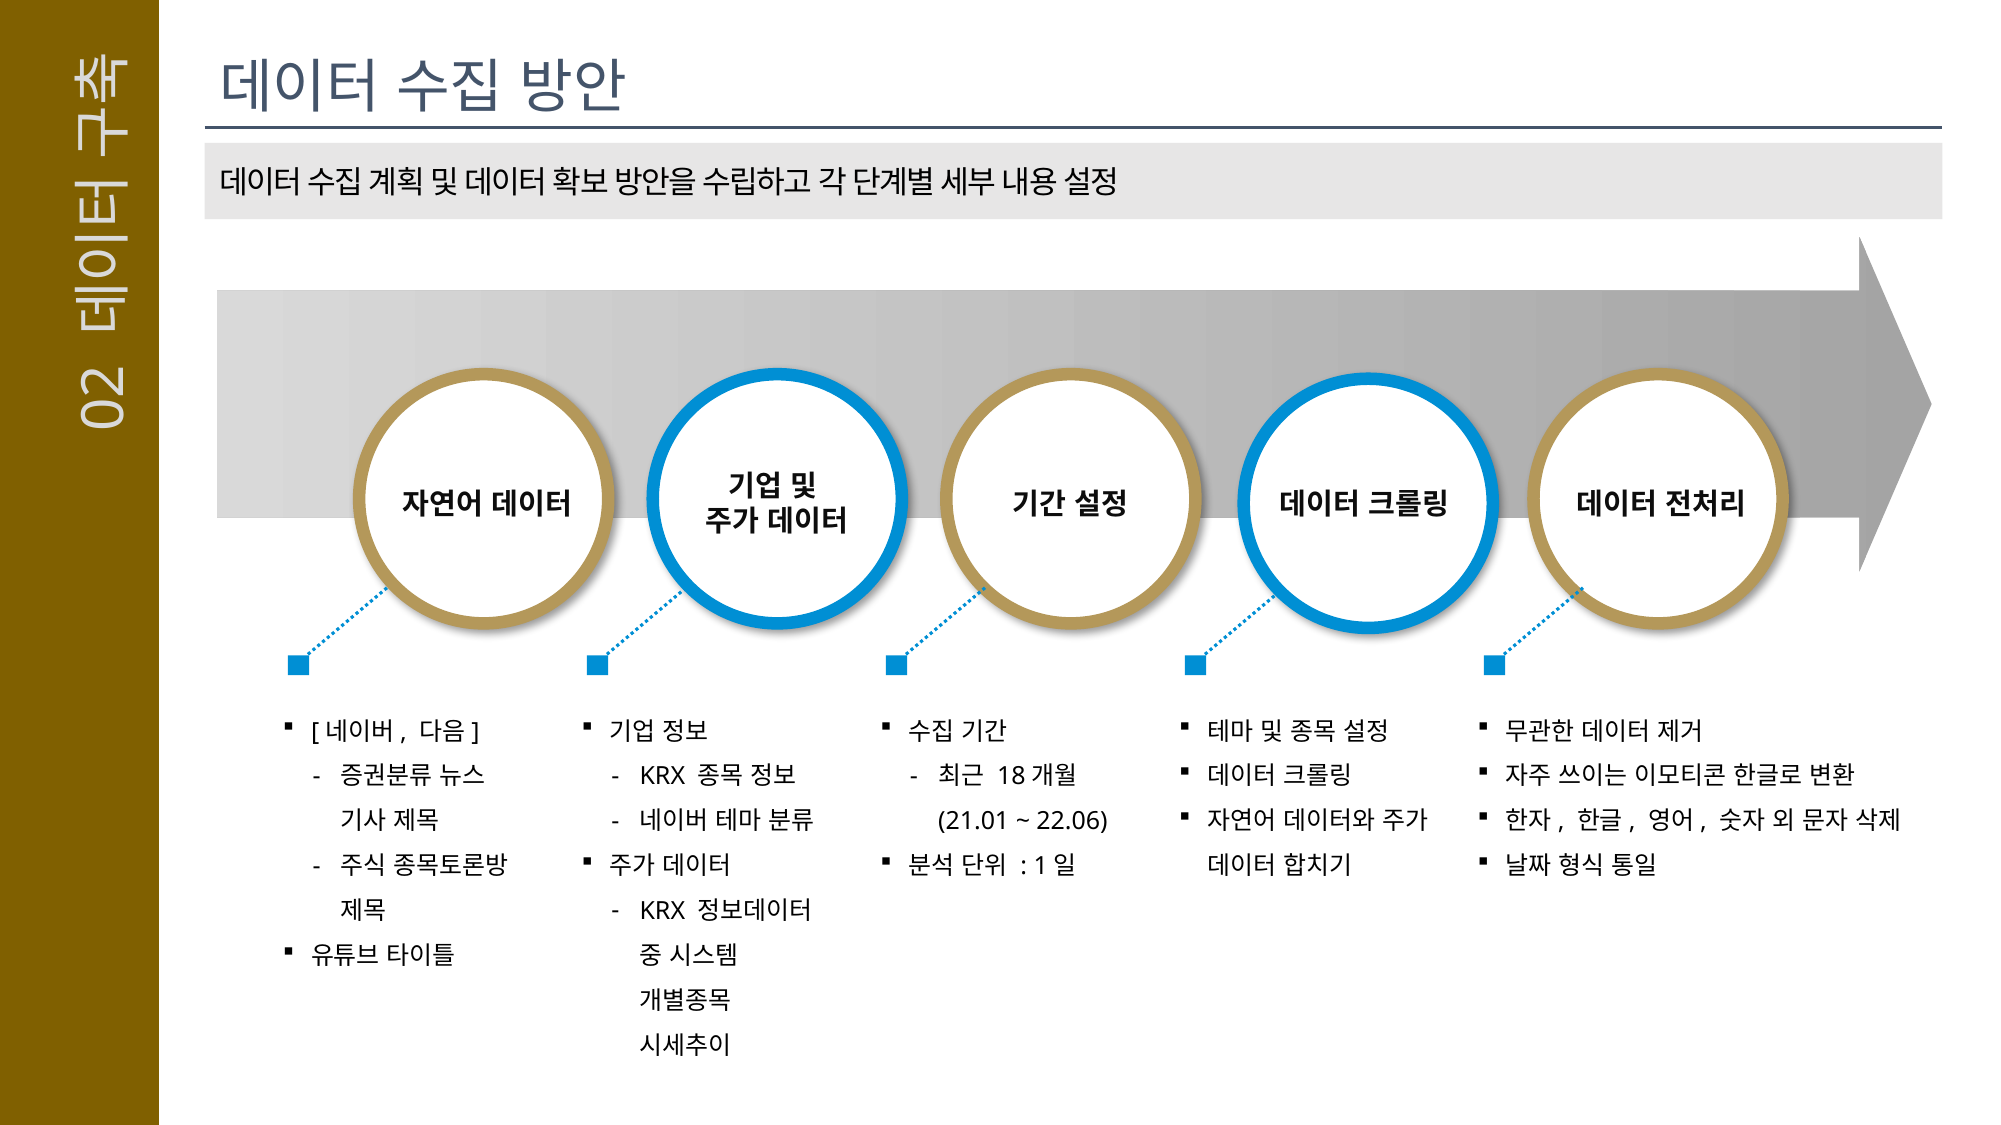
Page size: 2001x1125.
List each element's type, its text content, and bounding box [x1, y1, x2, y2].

text_box [0, 0, 160, 1125]
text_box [216, 236, 1943, 1023]
text_box 데이터 수집 계획 및 데이터 확보 방안을 수립하고 각 단계별 세부 내용 설정 [203, 142, 1943, 220]
text_box 02 데이터 구축 [57, 37, 143, 563]
text_box 데이터 수집 방안 [204, 41, 1449, 127]
